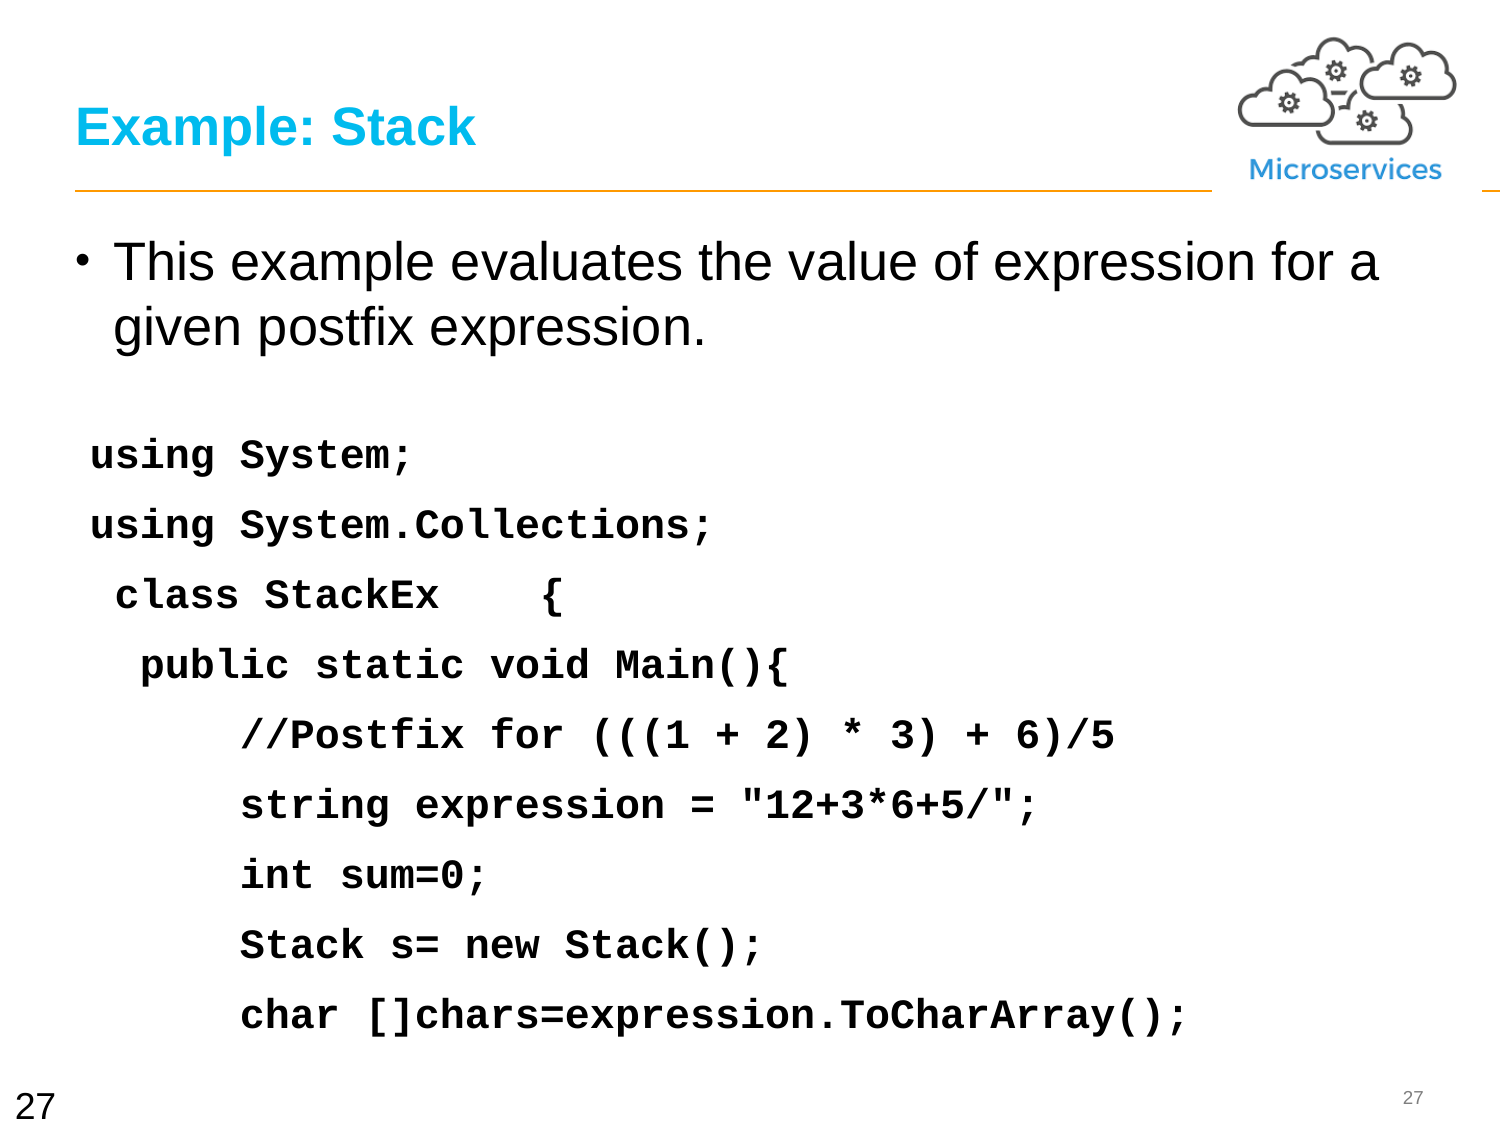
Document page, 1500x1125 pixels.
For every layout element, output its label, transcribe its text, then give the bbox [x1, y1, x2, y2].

list This example evaluates the value of expression for a given postfix expression. [75, 226, 1425, 399]
text_box using System; using System.Collections; class StackEx { public static void Main(){ //Postfix for (((1 + 2) * 3) + 6)/5 string expression = "12+3*6+5/"; int sum=0; Stack s= new Stack(); char []chars=expression.ToCharArray(); [74, 399, 1500, 1095]
slide_number 27 [0, 1074, 350, 1114]
title Example: Stack [75, 27, 1422, 157]
picture [1212, 1, 1482, 203]
